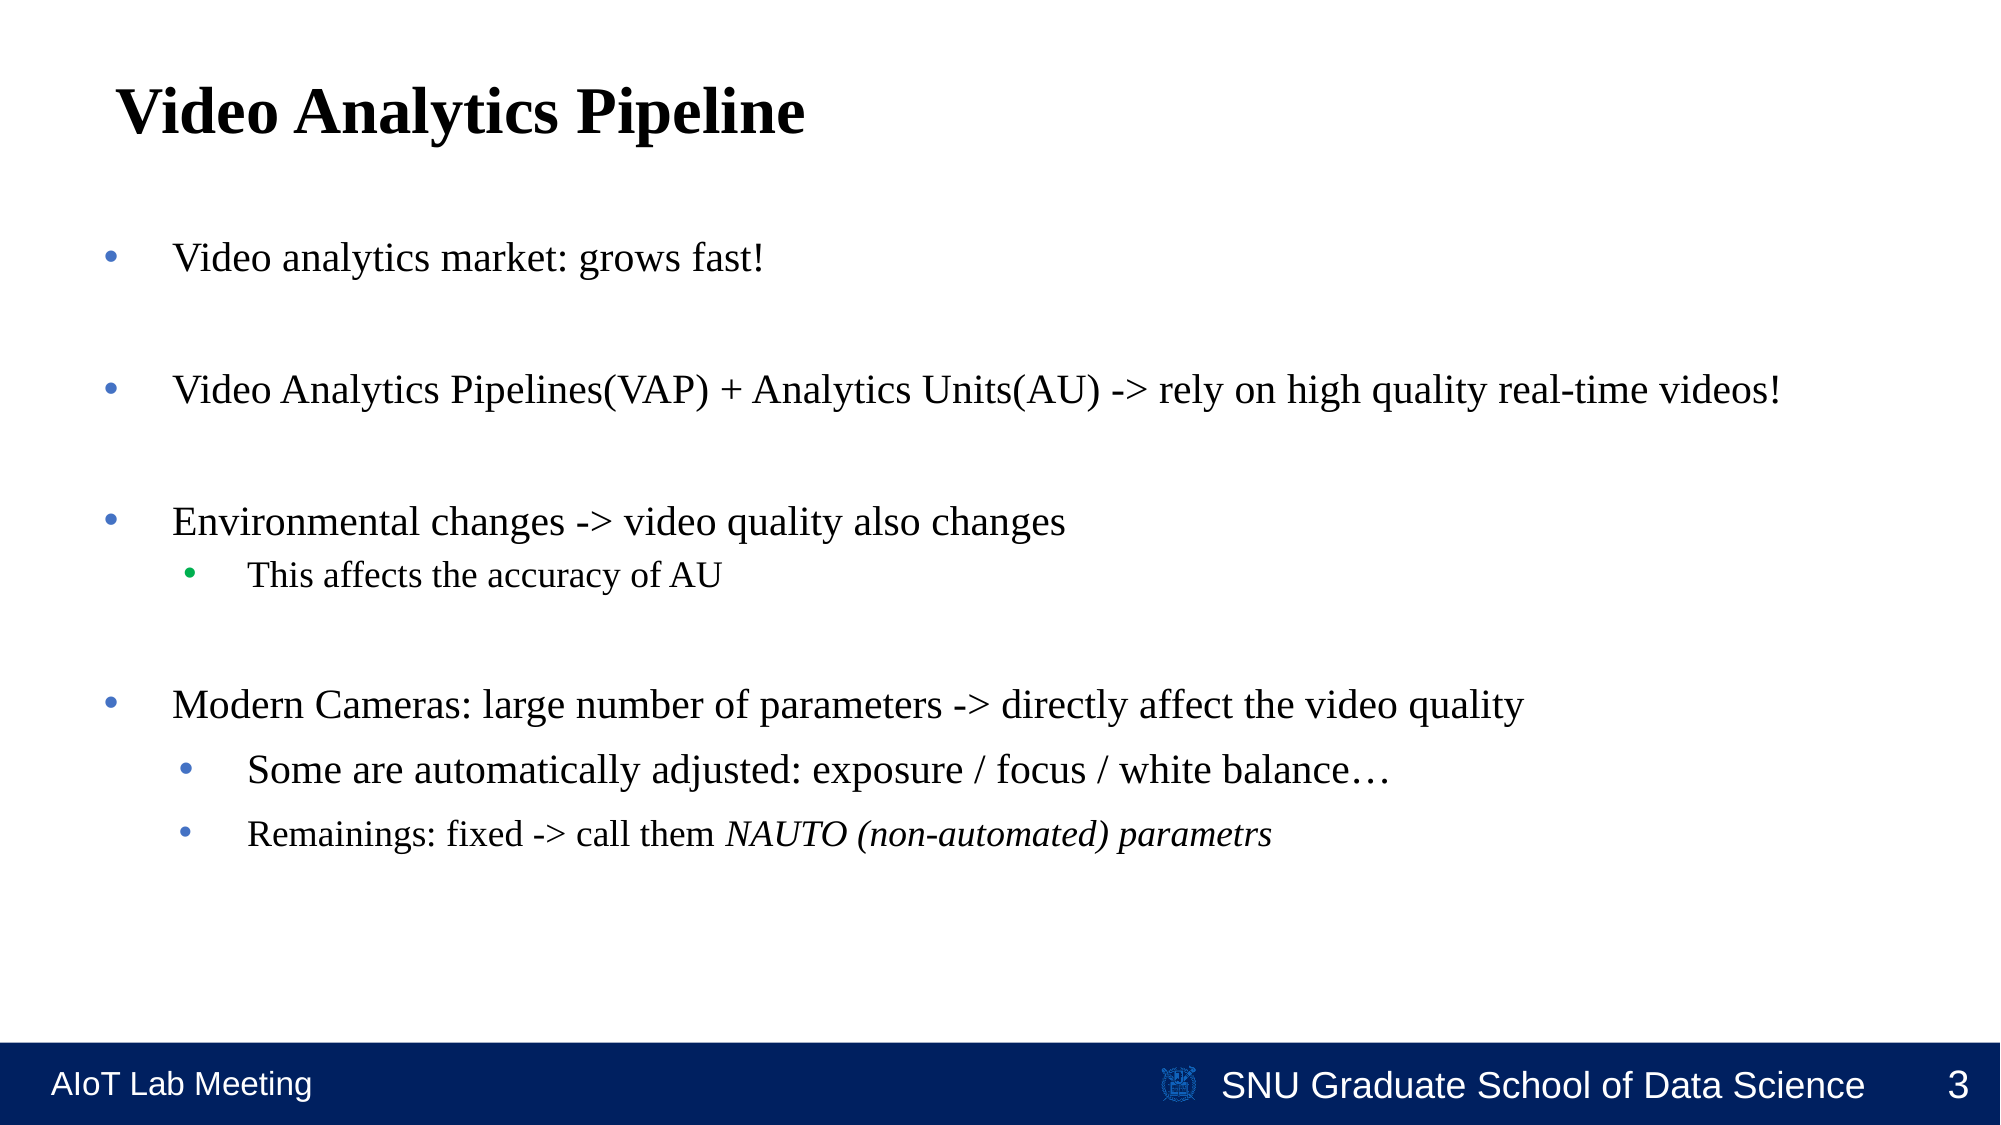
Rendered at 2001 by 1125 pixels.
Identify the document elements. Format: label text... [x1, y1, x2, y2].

title Video Analytics Pipeline [100, 39, 1826, 184]
picture [1161, 1063, 1197, 1105]
list Video analytics market: grows fast! Video Analytics Pipelines(VAP) + Analytics Units(AU) -> rely on high quality real-time videos! Environmental changes -> video quality also changes This affects the accuracy of AU Modern Cameras: large number of parameters -> directly affect the video quality Some are automatically adjusted: exposure / focus / white balance… Remainings: fixed -> call them NAUTO (non-automated) parametrs [82, 228, 1918, 1059]
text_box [20, 1054, 517, 1111]
